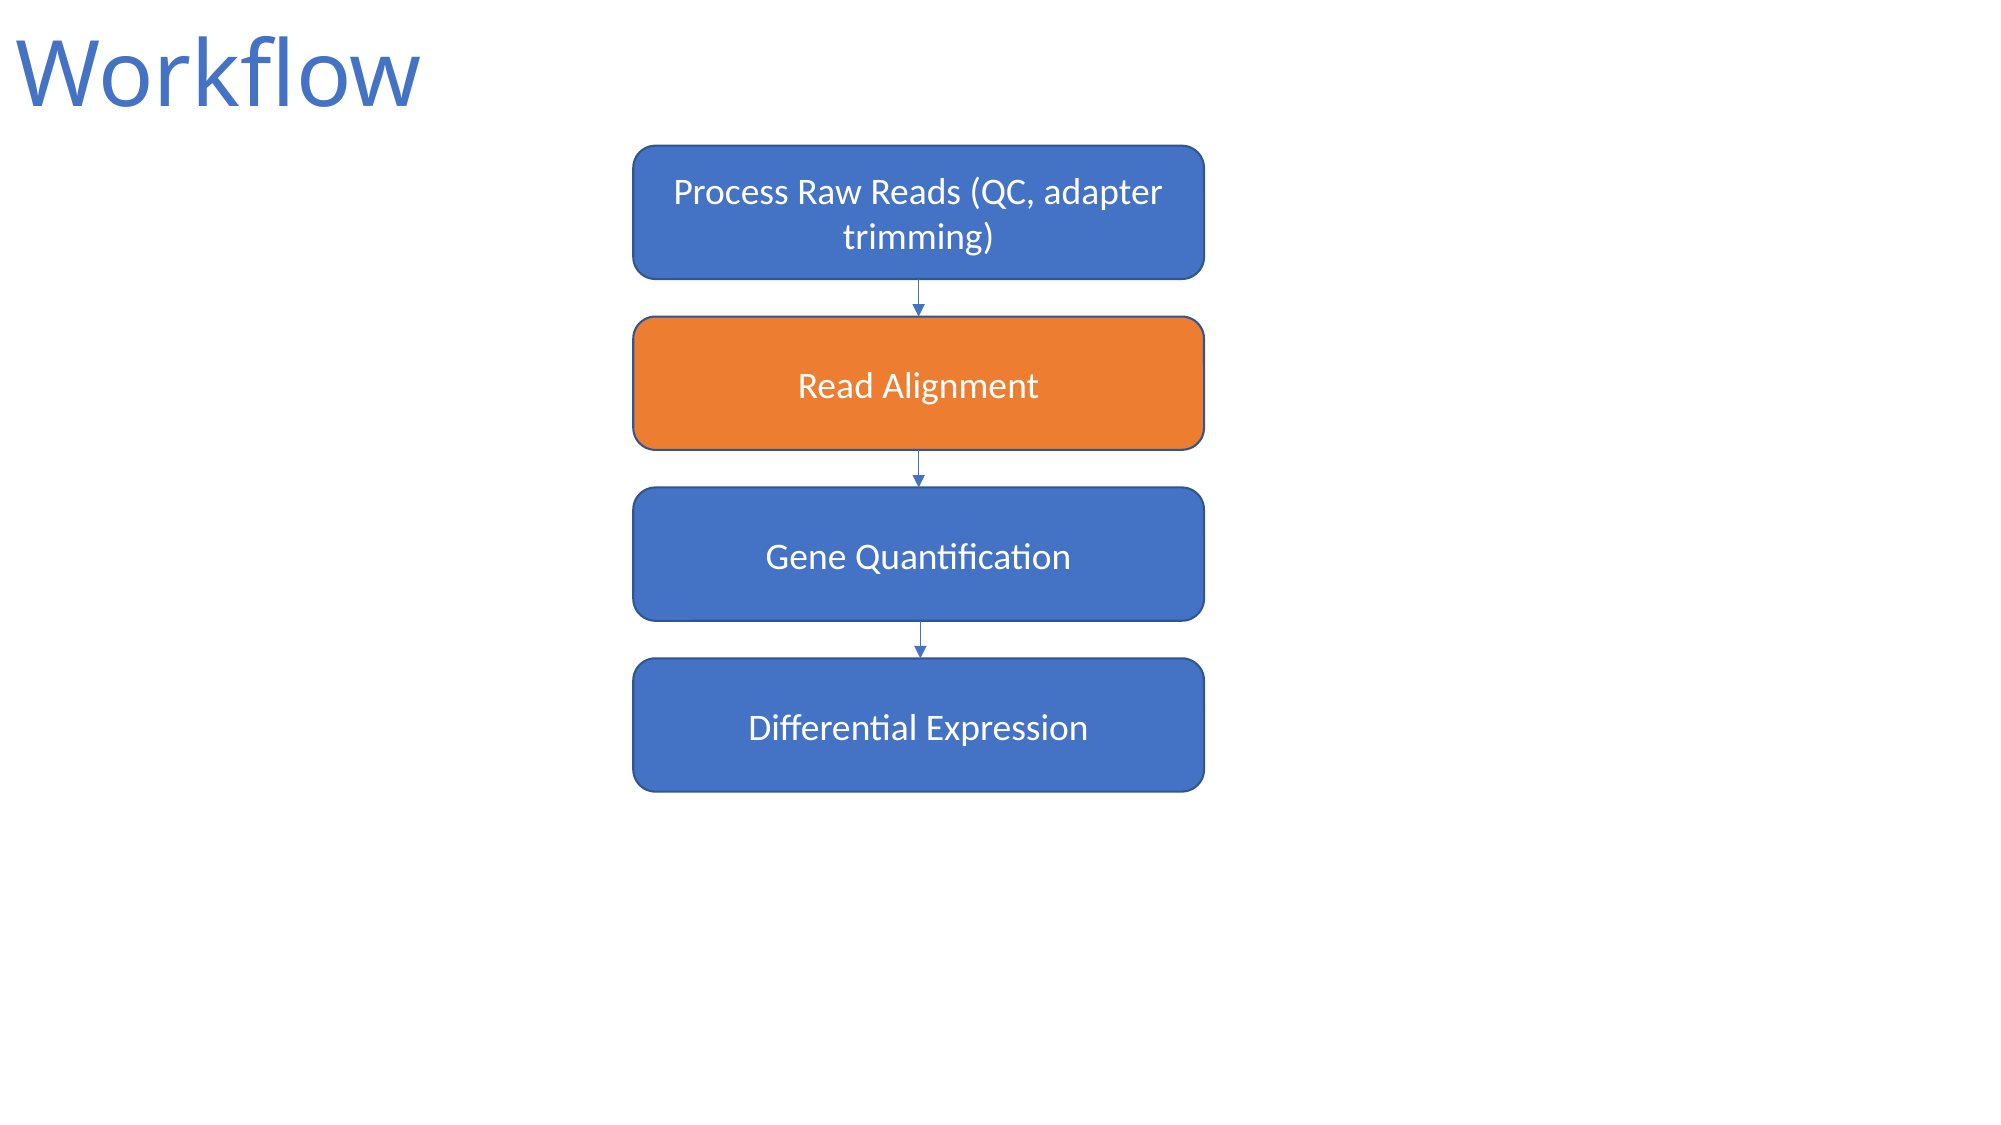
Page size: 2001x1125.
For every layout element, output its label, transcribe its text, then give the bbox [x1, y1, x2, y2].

text_box Differential Expression [632, 657, 1206, 793]
title Workflow [0, 7, 1725, 146]
text_box Process Raw Reads (QC, adapter trimming) [632, 144, 1206, 281]
text_box Read Alignment [632, 315, 1206, 451]
text_box Gene Quantification [632, 486, 1206, 622]
